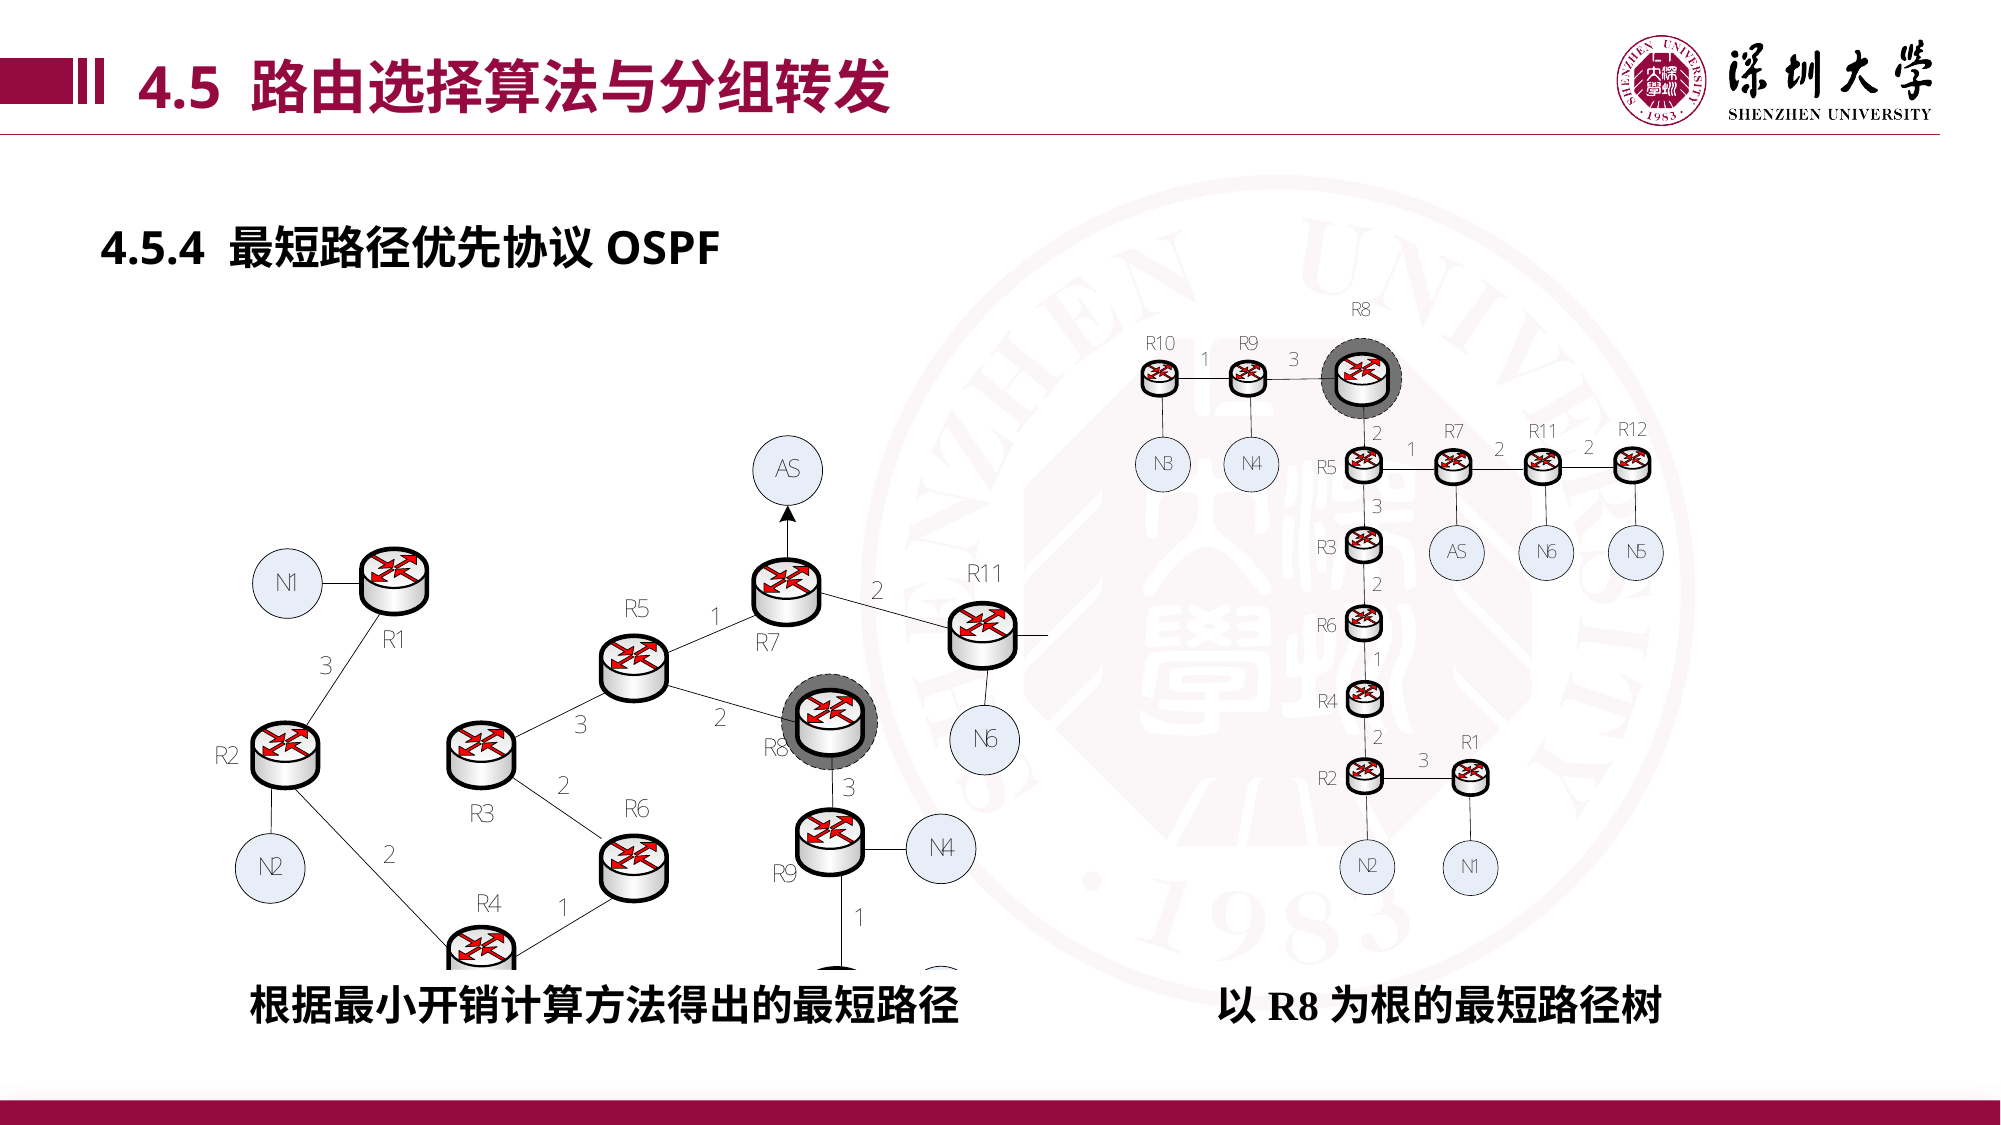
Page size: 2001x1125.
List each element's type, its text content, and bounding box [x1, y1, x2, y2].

text_box 4.5.4 最短路径优先协议OSPF [85, 183, 1033, 281]
text_box 4.5 路由选择算法与分组转发 [138, 40, 892, 128]
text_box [0, 59, 103, 104]
picture [608, 0, 1973, 1055]
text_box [187, 281, 1726, 1037]
